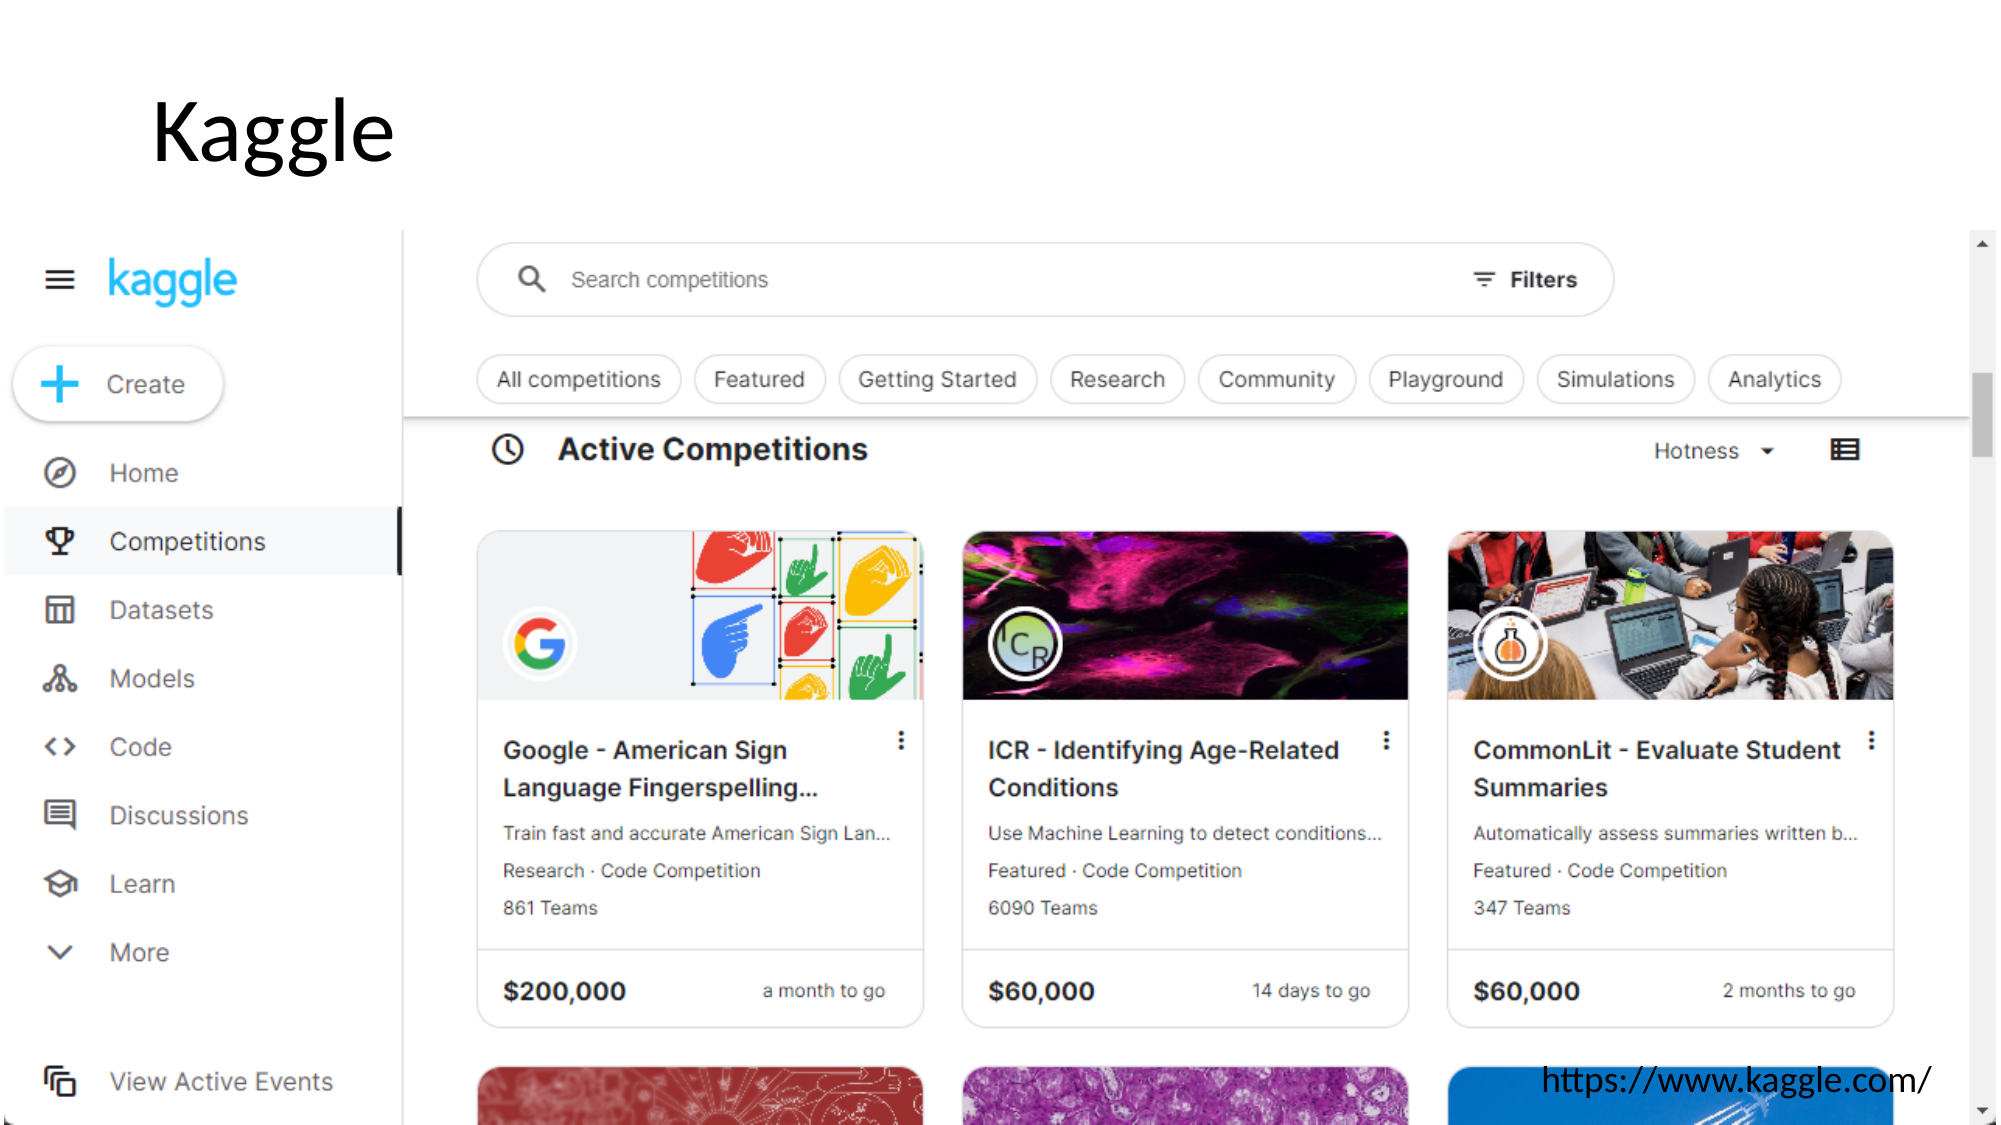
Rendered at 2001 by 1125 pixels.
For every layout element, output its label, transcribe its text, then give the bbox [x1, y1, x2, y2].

title Kaggle [137, 59, 1863, 205]
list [4, 230, 1996, 1125]
